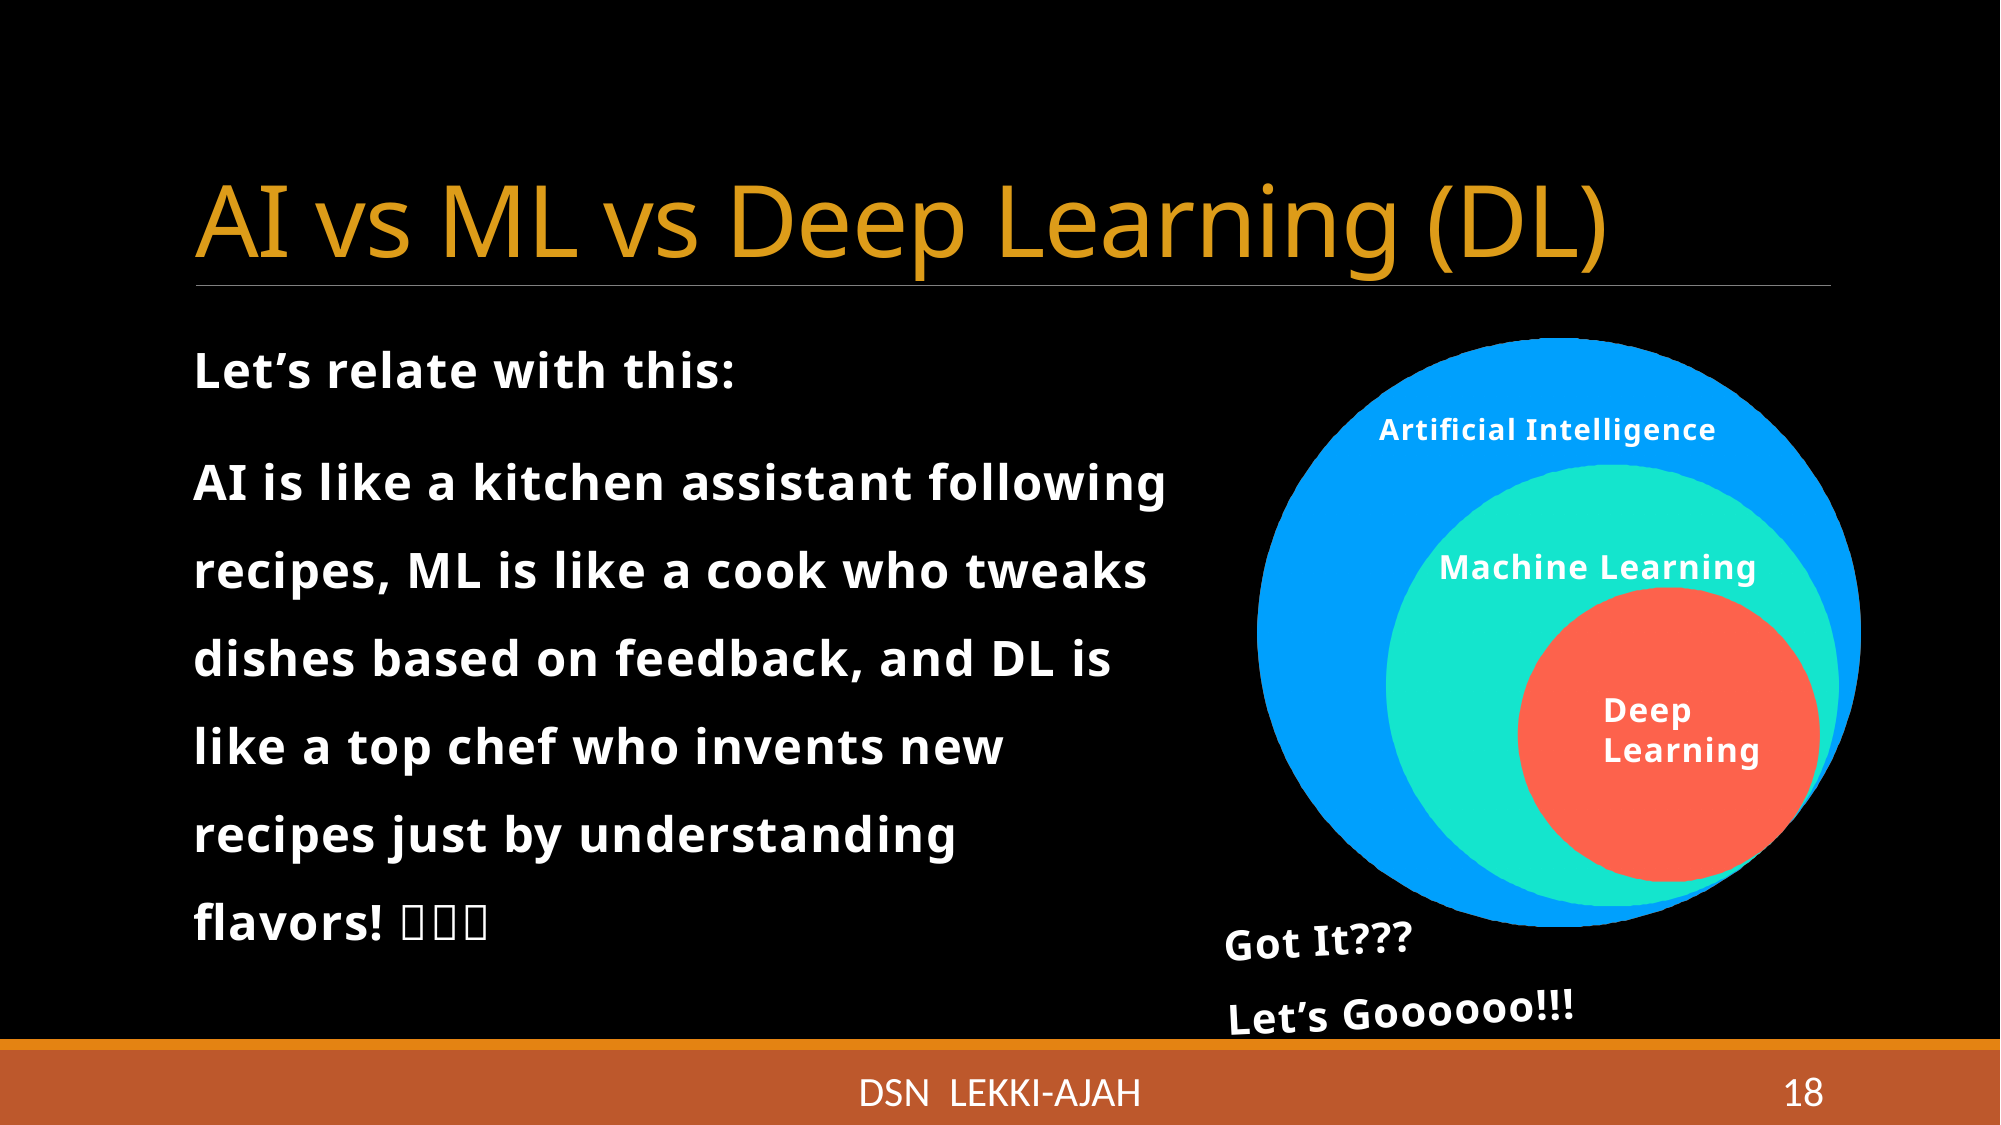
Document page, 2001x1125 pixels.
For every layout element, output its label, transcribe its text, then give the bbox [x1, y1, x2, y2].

footer DSN LEKKI-AJAH [604, 1059, 1396, 1120]
list Let’s relate with this: AI is like a kitchen assistant following recipes, ML is like a cook who tweaks dishes based on feedback, and DL is like a top chef who invents new recipes just by understanding flavors! 🍳🤖🔥 [180, 302, 1206, 963]
title AI vs ML vs Deep Learning (DL) [180, 47, 1830, 285]
text_box Got It??? Let’s Goooooo!!! [1205, 885, 1759, 1053]
slide_number 18 [1624, 1059, 1840, 1120]
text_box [1256, 338, 1861, 928]
